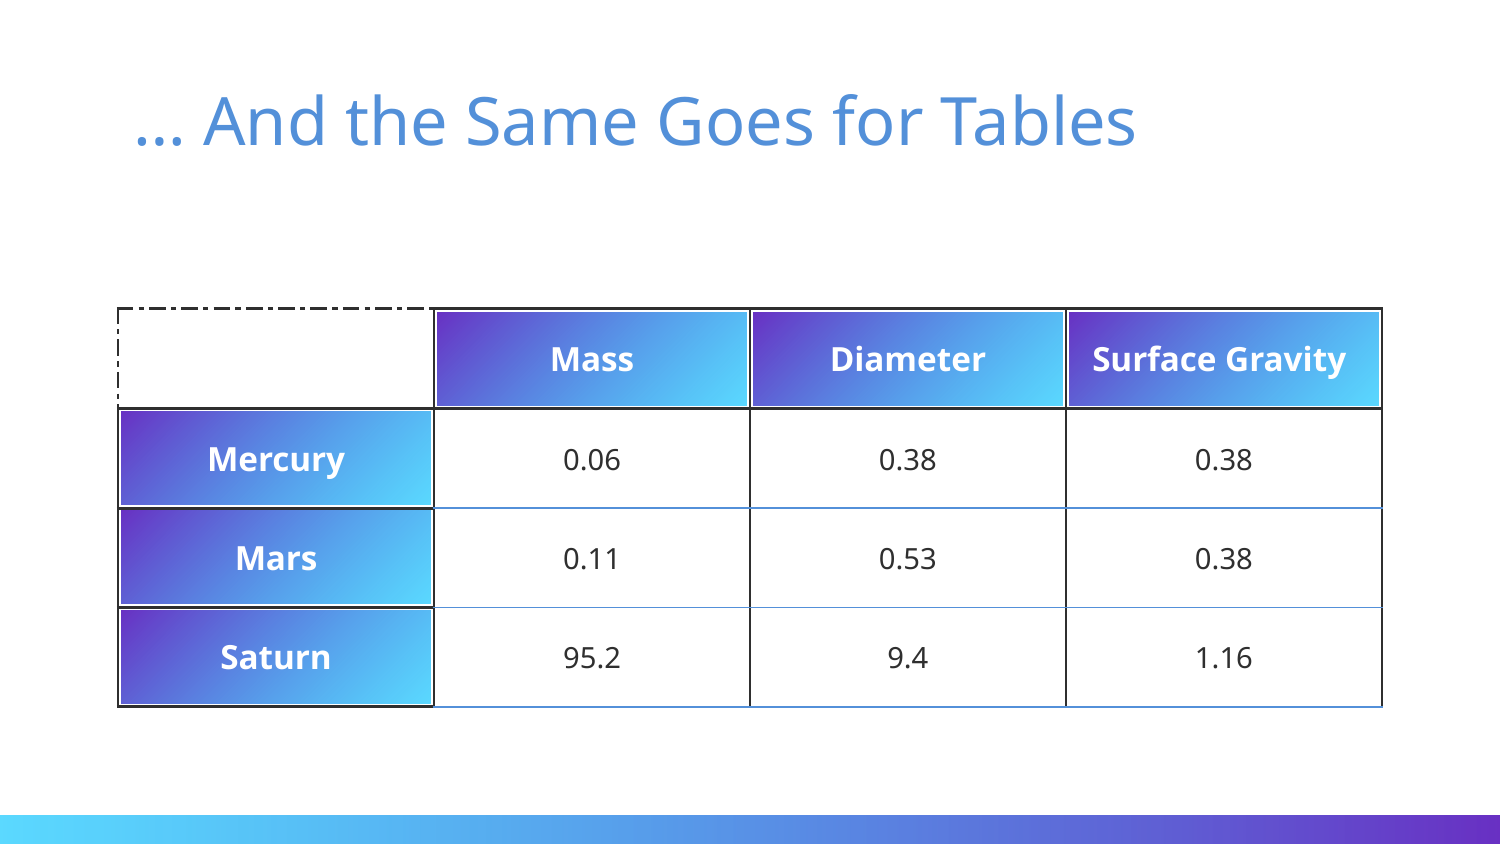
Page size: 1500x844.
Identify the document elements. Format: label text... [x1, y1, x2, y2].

title … And the Same Goes for Tables [118, 63, 1382, 165]
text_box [121, 311, 1379, 704]
